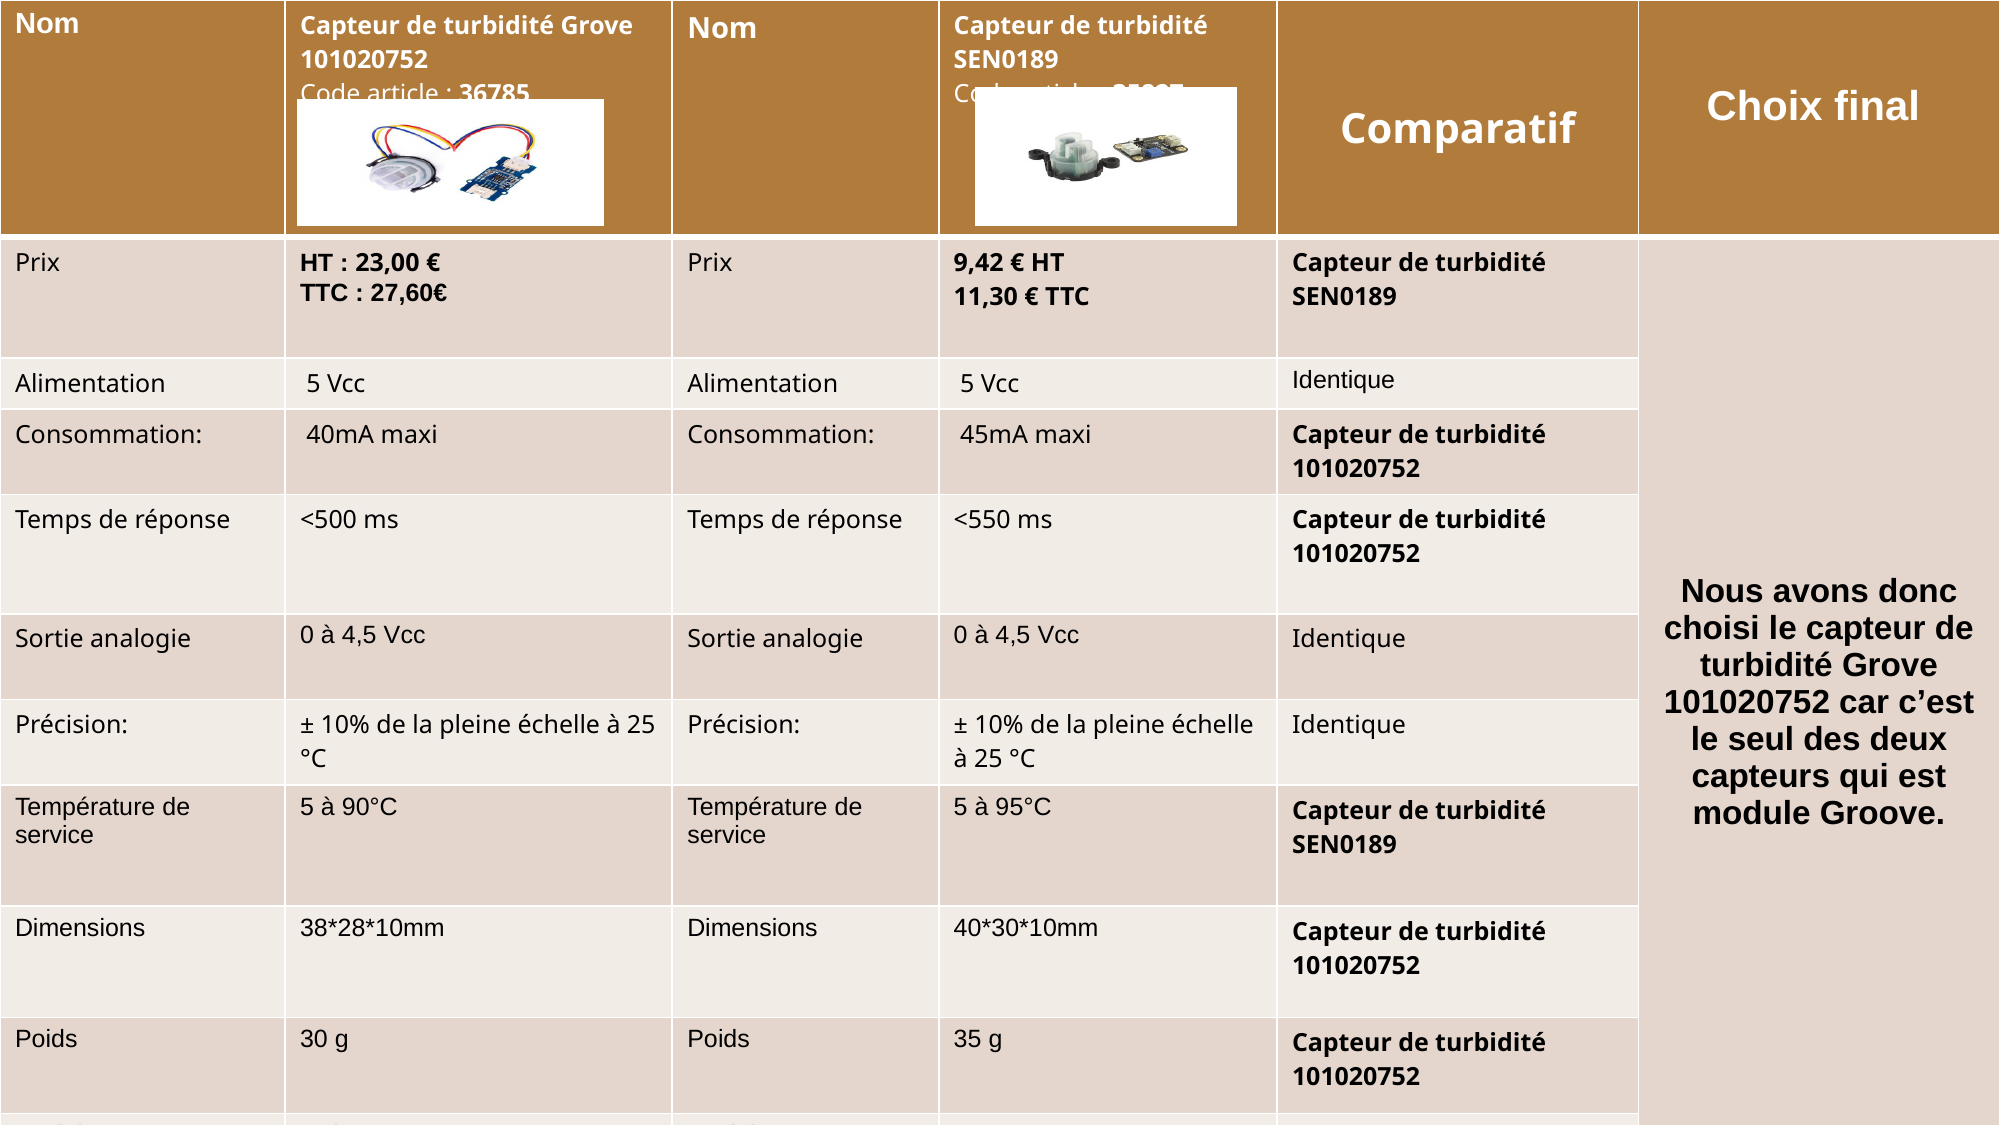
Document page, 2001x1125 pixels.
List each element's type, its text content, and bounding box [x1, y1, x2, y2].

table_cell ​ 45mA maxi [940, 410, 1276, 494]
table_cell Consommation: [1, 410, 284, 494]
table_cell Capteur de turbidité 101020752 [1278, 1018, 1638, 1113]
table_cell <550 ms [940, 495, 1276, 613]
table_cell Non [940, 1114, 1276, 1125]
table_cell Alimentation [673, 359, 938, 408]
table_cell Capteur de turbidité 101020752 [1278, 907, 1638, 1017]
picture [975, 87, 1237, 227]
table_cell Module Grove [1, 1114, 284, 1125]
table_cell Capteur de turbidité 101020752 [1278, 1114, 1638, 1125]
table_cell Identique [1278, 700, 1638, 784]
table_cell Temps de réponse [673, 495, 938, 613]
table_cell 5 Vcc [286, 359, 671, 408]
table_cell Poids [1, 1018, 284, 1113]
table_cell 0 à 4,5 Vcc [940, 615, 1276, 699]
table_header Capteur de turbidité SEN0189 Code article : 35827 [940, 1, 1276, 234]
table_cell 40*30*10mm [940, 907, 1276, 1017]
table_cell Identique [1278, 359, 1638, 408]
table_cell Dimensions [673, 907, 938, 1017]
table_cell Prix [1, 240, 284, 357]
table_cell Module Grove [673, 1114, 938, 1125]
table_cell 0 à 4,5 Vcc [286, 615, 671, 699]
table_cell Capteur de turbidité 101020752 [1278, 410, 1638, 494]
table_cell Capteur de turbidité SEN0189 [1278, 240, 1638, 357]
table_cell Identique [1278, 615, 1638, 699]
picture [297, 99, 604, 227]
table_header Comparatif [1278, 1, 1638, 234]
table_cell 35 g [940, 1018, 1276, 1113]
table_cell Précision: [673, 700, 938, 784]
table_cell ​ 40mA maxi [286, 410, 671, 494]
table_cell 38*28*10mm [286, 907, 671, 1017]
table_cell Sortie analogie [1, 615, 284, 699]
table_cell ± 10% de la pleine échelle à 25 °C [286, 700, 671, 784]
table_cell Poids [673, 1018, 938, 1113]
table_cell 5 à 90°C [286, 786, 671, 905]
table_cell Consommation: [673, 410, 938, 494]
table_cell Dimensions [1, 907, 284, 1017]
table_cell Alimentation [1, 359, 284, 408]
table_cell <500 ms [286, 495, 671, 613]
table_cell Précision: [1, 700, 284, 784]
table_header Nom [673, 1, 938, 234]
table_header Capteur de turbidité Grove 101020752 Code article : 36785 [286, 1, 671, 234]
table_cell Oui [286, 1114, 671, 1125]
table_header Nom [1, 1, 284, 234]
table_cell Température de service [1, 786, 284, 905]
table_cell 9,42 € HT 11,30 € TTC [940, 240, 1276, 357]
table_cell Capteur de turbidité SEN0189 [1278, 786, 1638, 905]
table_cell ± 10% de la pleine échelle à 25 °C [940, 700, 1276, 784]
table_cell 5 à 95°C [940, 786, 1276, 905]
table_cell Prix [673, 240, 938, 357]
table_cell Température de service [673, 786, 938, 905]
table_cell 30 g [286, 1018, 671, 1113]
table_cell Sortie analogie [673, 615, 938, 699]
table_cell Nous avons donc choisi le capteur de turbidité Grove 101020752 car c’est le seul des deux capteurs qui est module Groove. [1639, 240, 1999, 1125]
table_cell HT : 23,00 € TTC : 27,60€ [286, 240, 671, 357]
table_cell Capteur de turbidité 101020752 [1278, 495, 1638, 613]
table_header Choix final [1639, 1, 1999, 234]
table_cell Temps de réponse [1, 495, 284, 613]
table_cell 5 Vcc [940, 359, 1276, 408]
